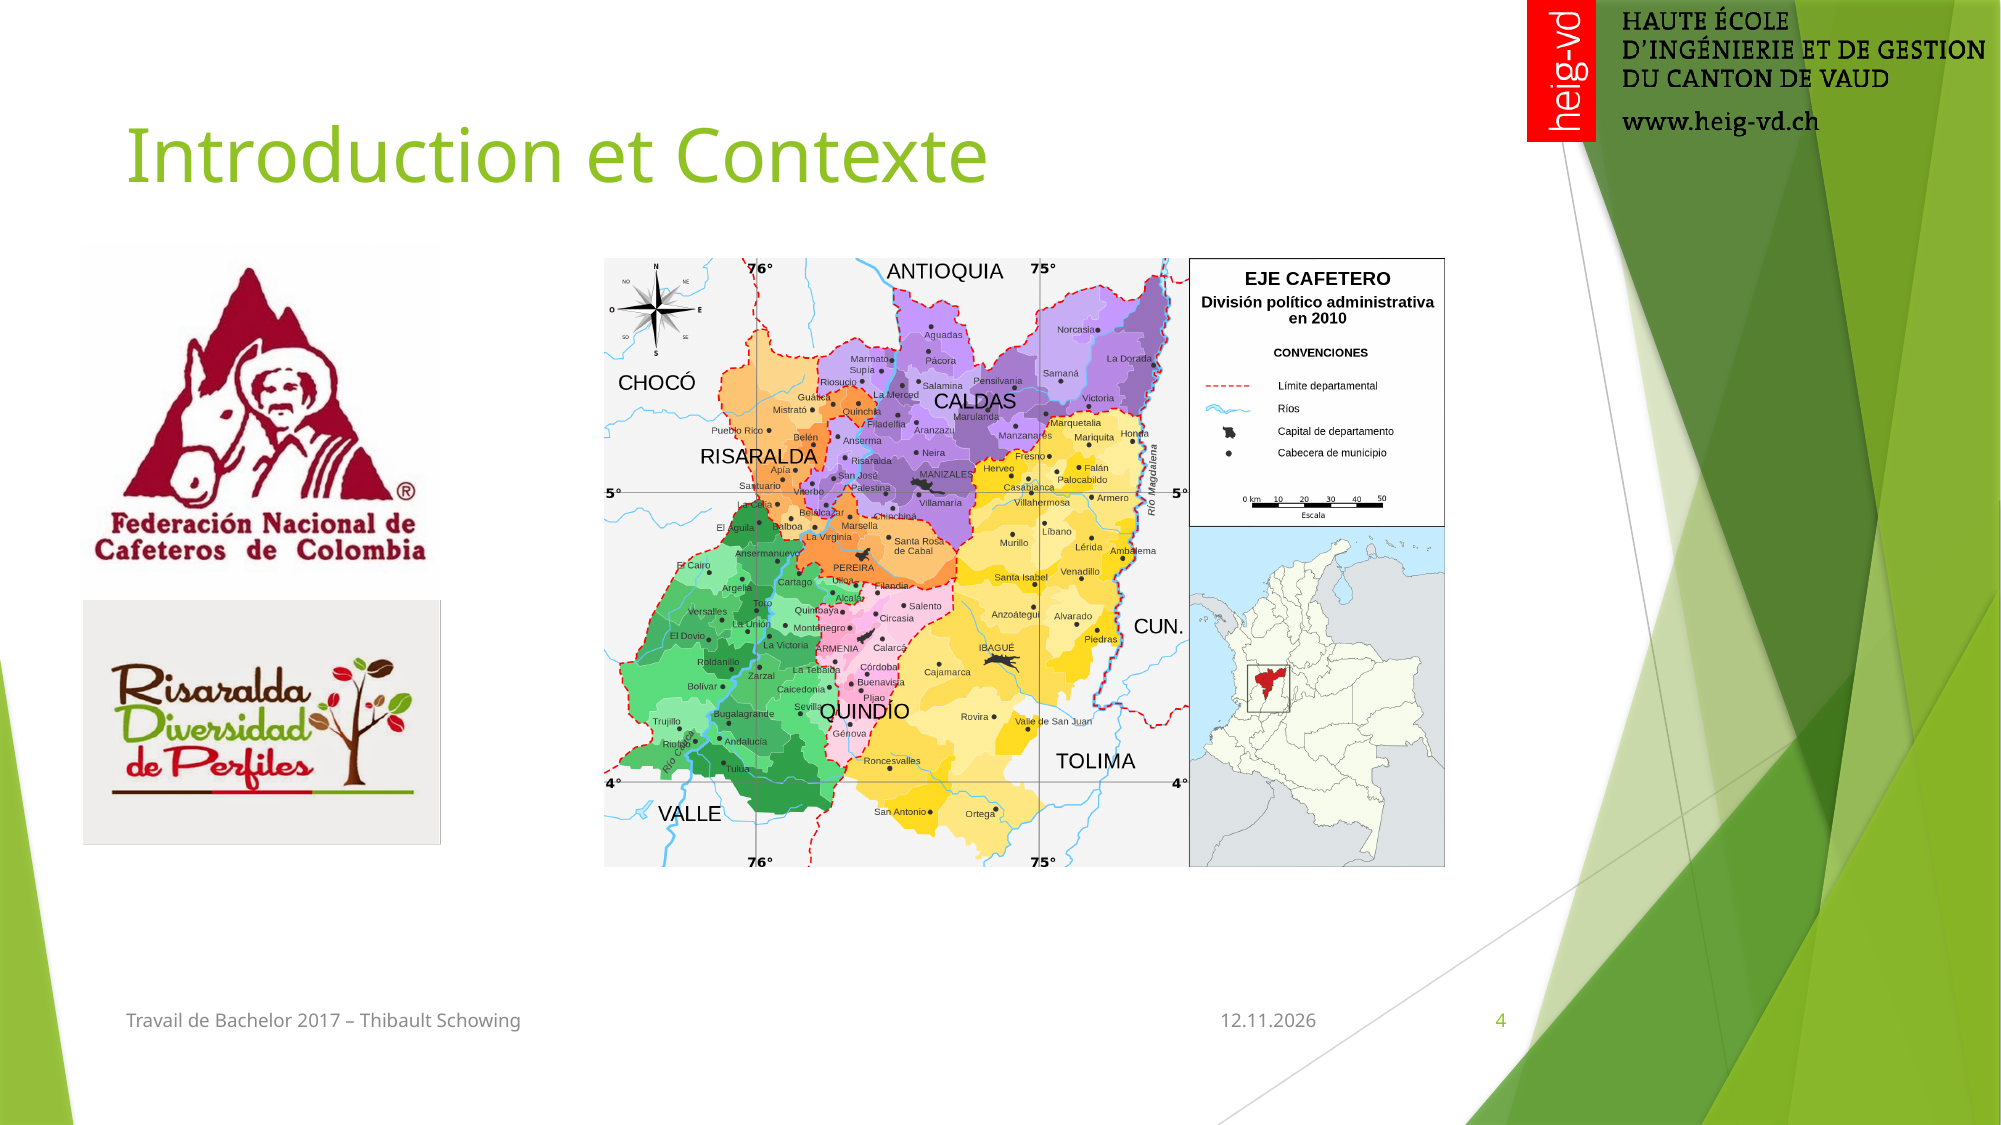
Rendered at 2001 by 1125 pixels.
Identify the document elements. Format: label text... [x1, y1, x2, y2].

picture [79, 242, 441, 845]
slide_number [1181, 991, 1332, 1051]
title Introduction et Contexte [111, 99, 1522, 317]
footer Travail de Bachelor 2017 – Thibault Schowing [111, 991, 1145, 1051]
slide_number 4 [1409, 991, 1522, 1051]
picture [1527, 0, 1985, 142]
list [603, 258, 1446, 868]
